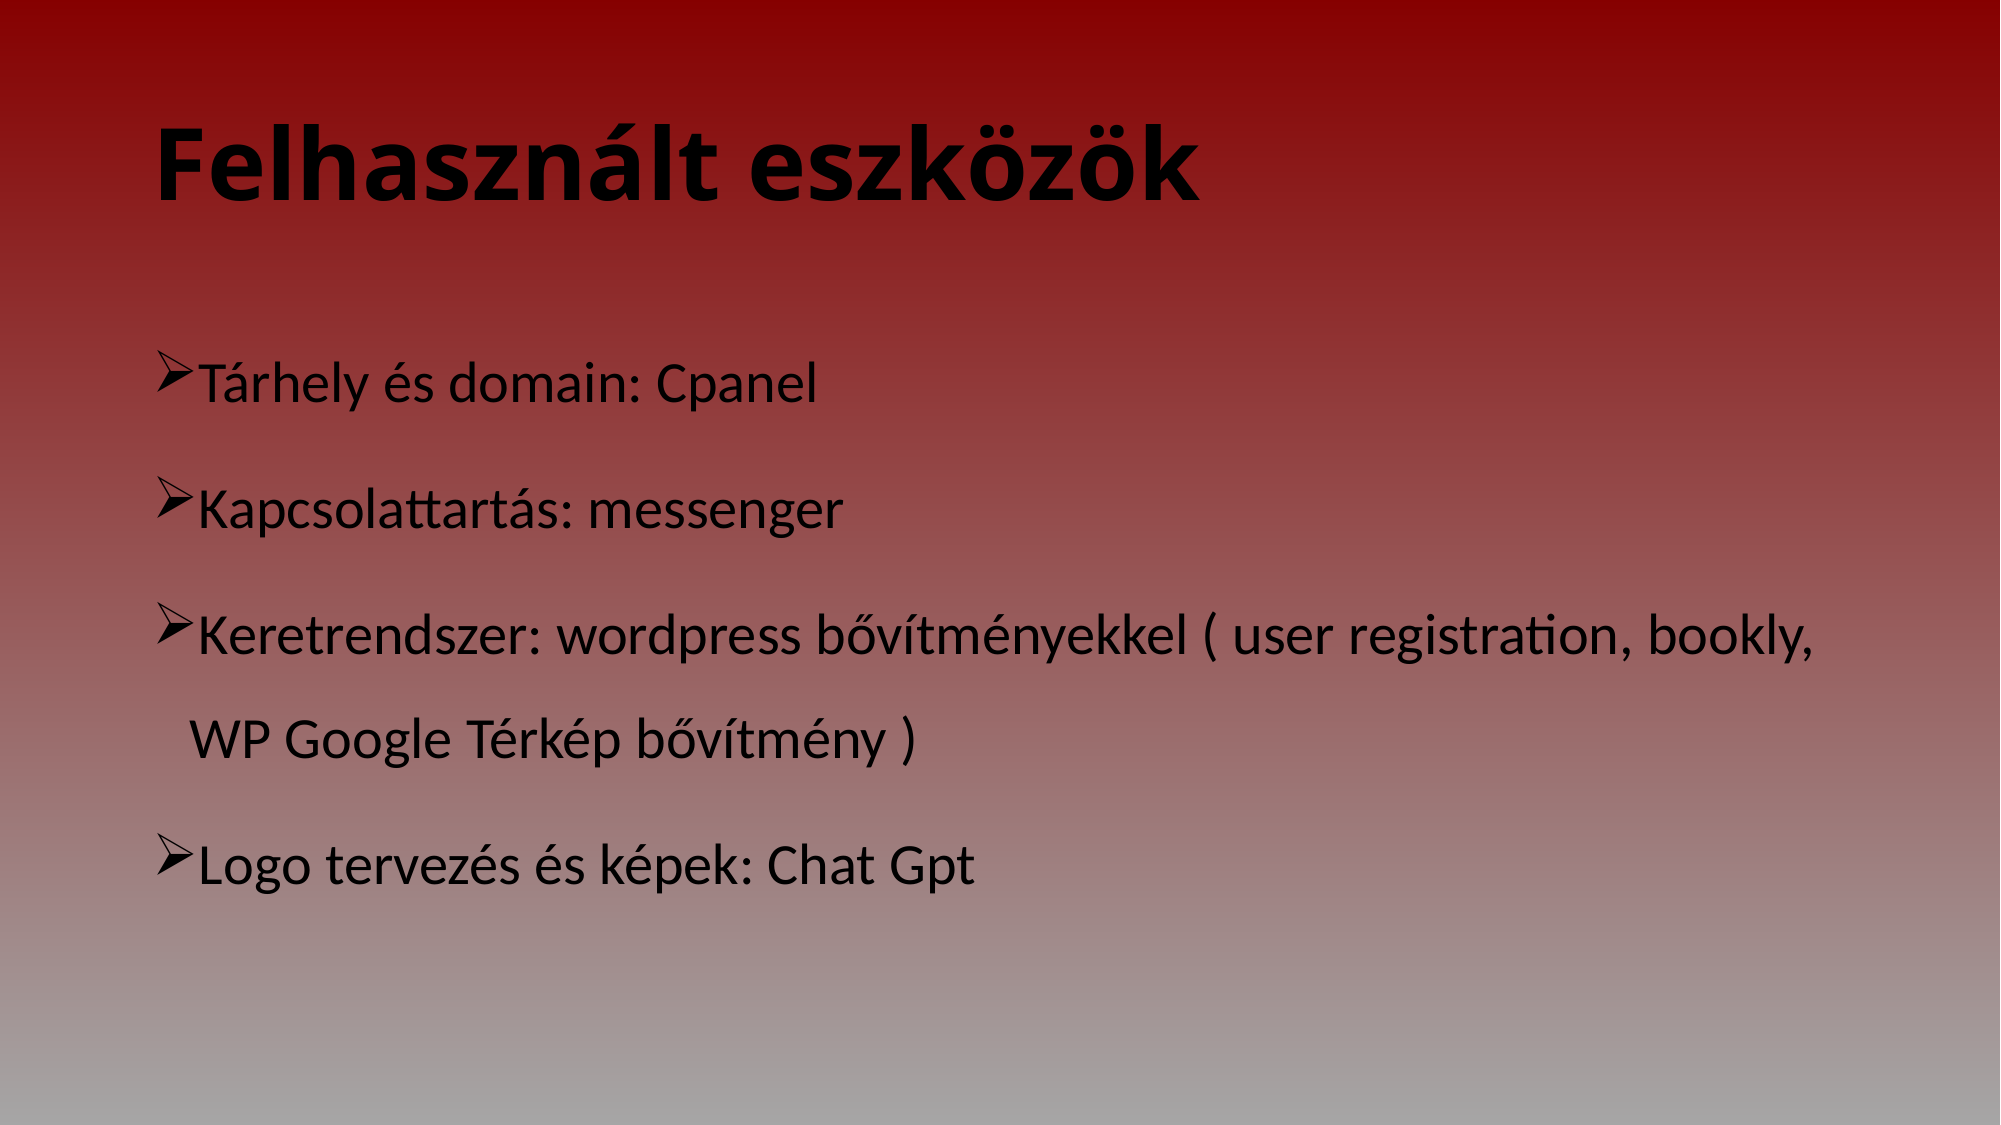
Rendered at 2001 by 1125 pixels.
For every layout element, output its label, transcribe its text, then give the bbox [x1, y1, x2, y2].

list Tárhely és domain: Cpanel Kapcsolattartás: messenger Keretrendszer: wordpress bővítményekkel ( user registration, bookly, WP Google Térkép bővítmény ) Logo tervezés és képek: Chat Gpt [137, 301, 1863, 1014]
title Felhasznált eszközök [137, 59, 1863, 278]
